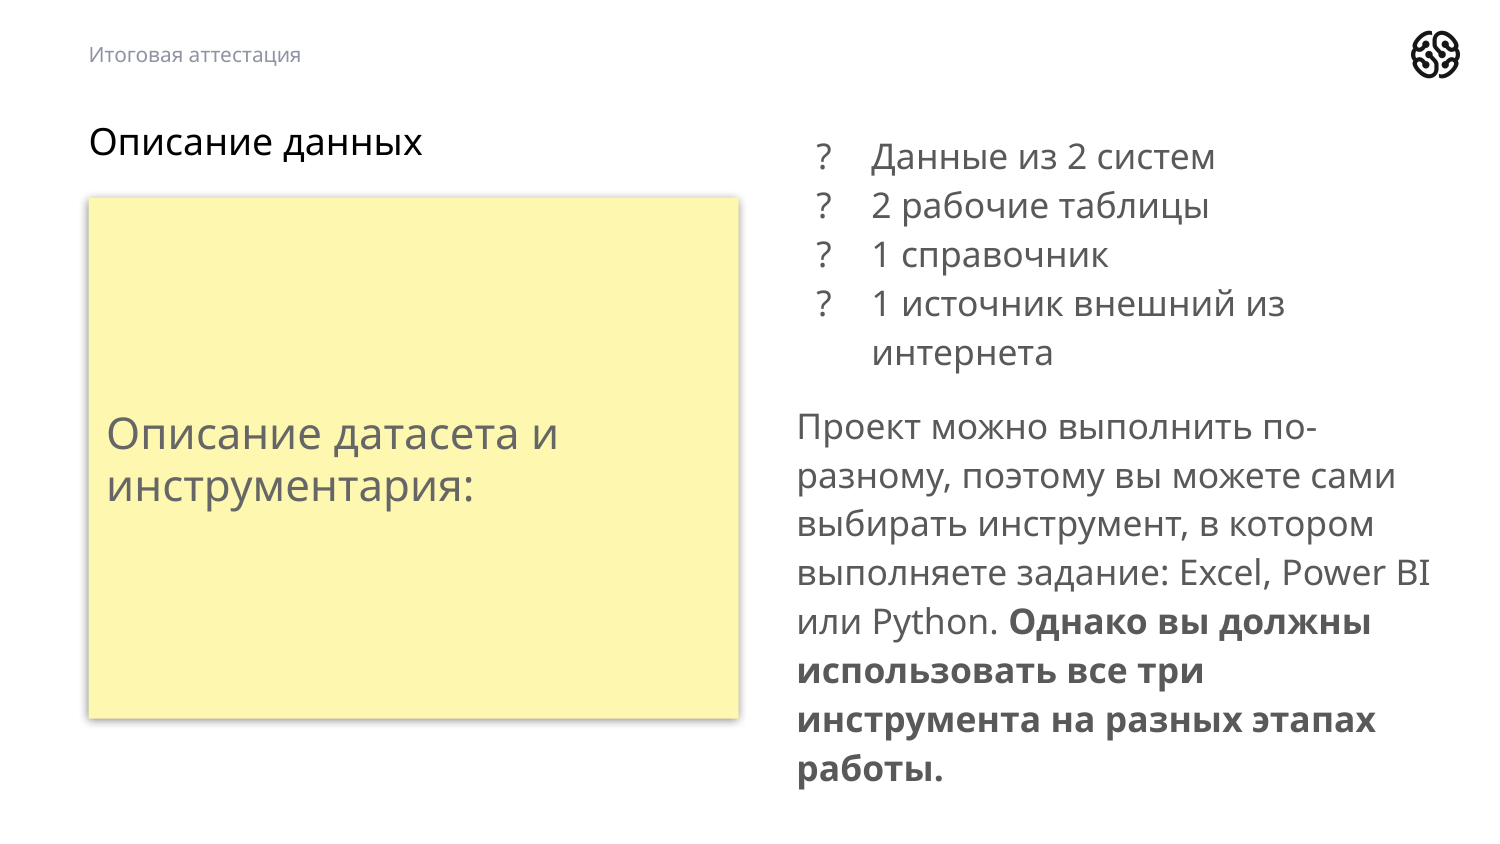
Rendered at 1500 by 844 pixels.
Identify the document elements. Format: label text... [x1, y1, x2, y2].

subtitle Данные из 2 систем 2 рабочие таблицы 1 справочник 1 источник внешний из интернета Проект можно выполнить по-разному, поэтому вы можете сами выбирать инструмент, в котором выполняете задание: Excel, Power BI или Python. Однако вы должны использовать все три инструмента на разных этапах работы. [796, 197, 1447, 719]
subtitle Итоговая аттестация [88, 24, 1066, 84]
picture [1411, 30, 1460, 79]
list Описание датасета и инструментария: [88, 197, 739, 719]
title Описание данных [88, 118, 1412, 260]
